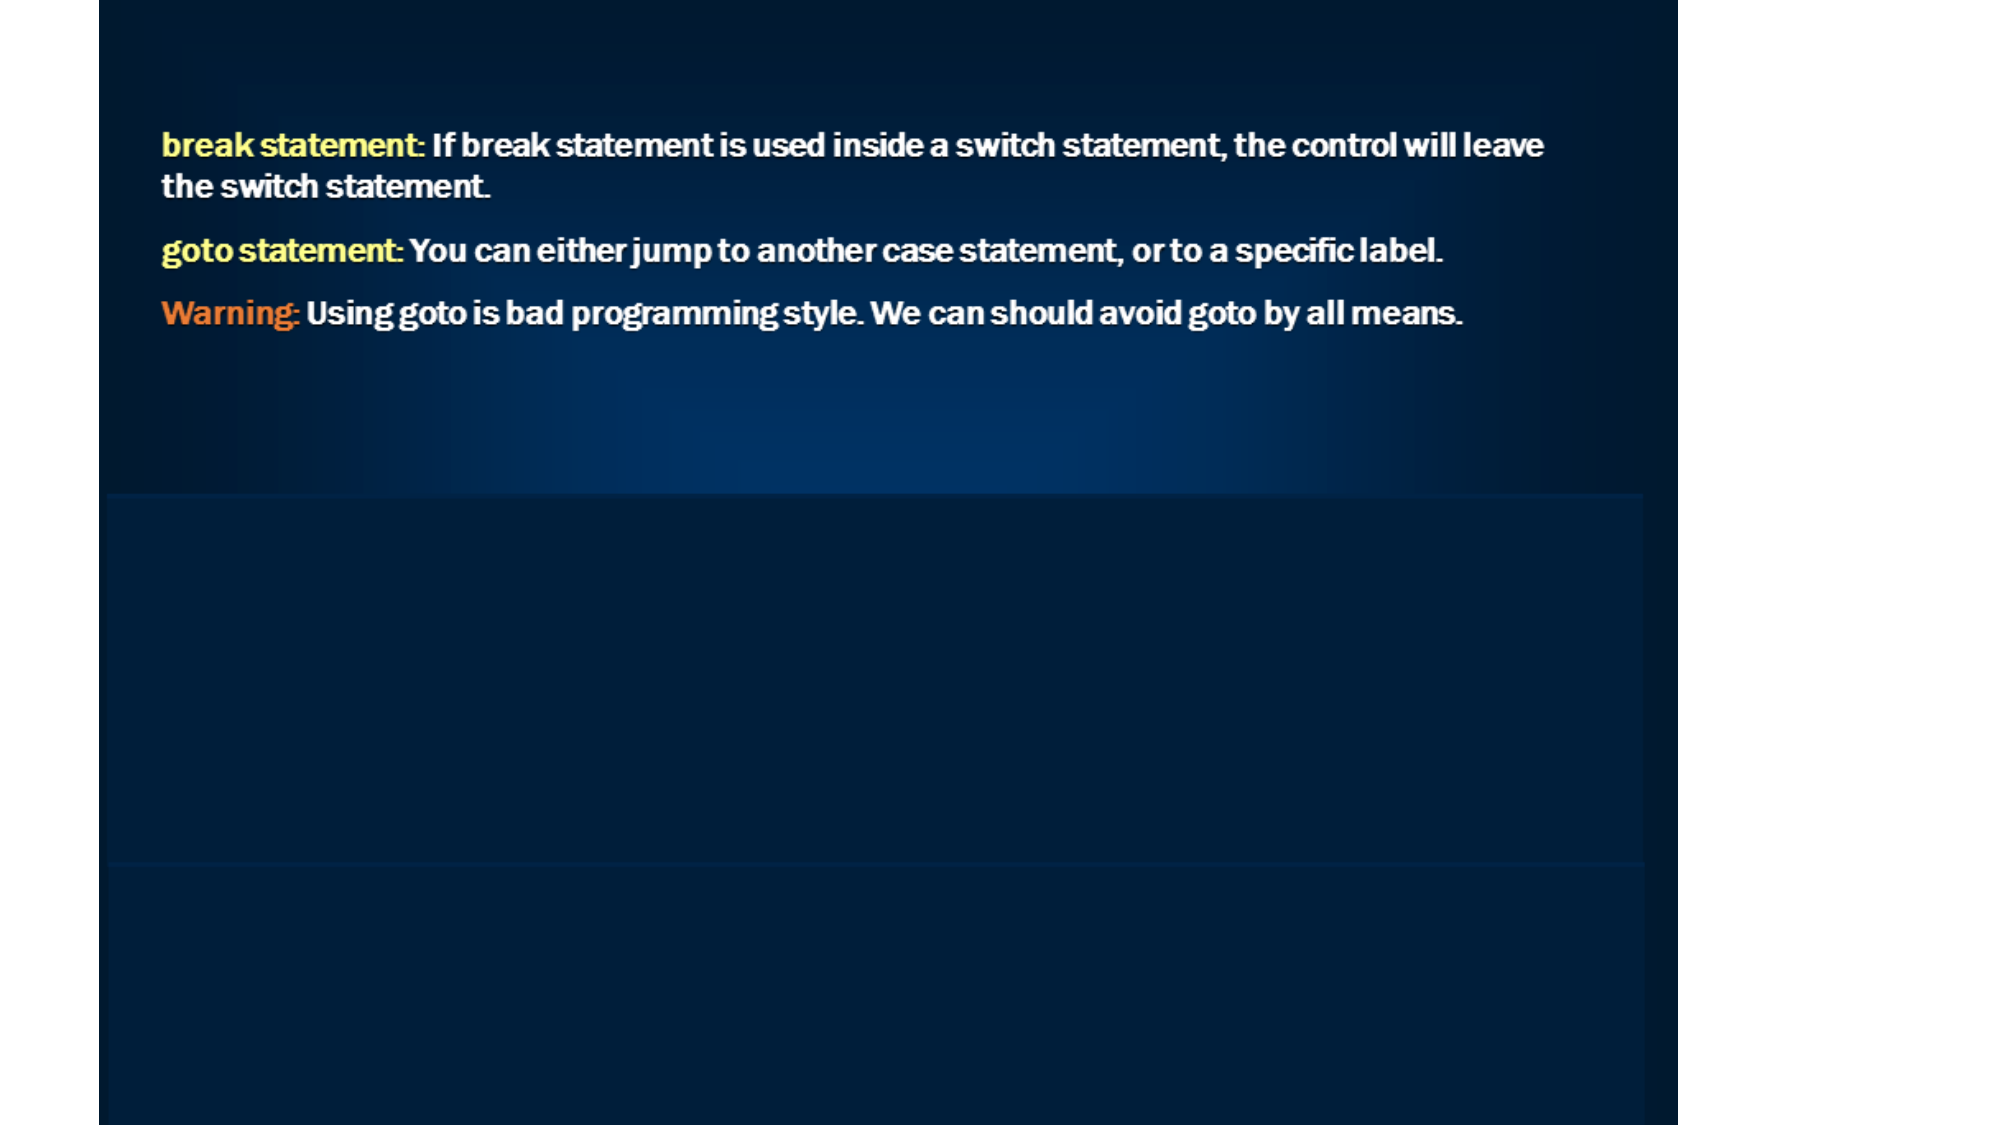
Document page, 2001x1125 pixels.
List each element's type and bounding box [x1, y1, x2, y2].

list [99, 0, 1678, 1125]
